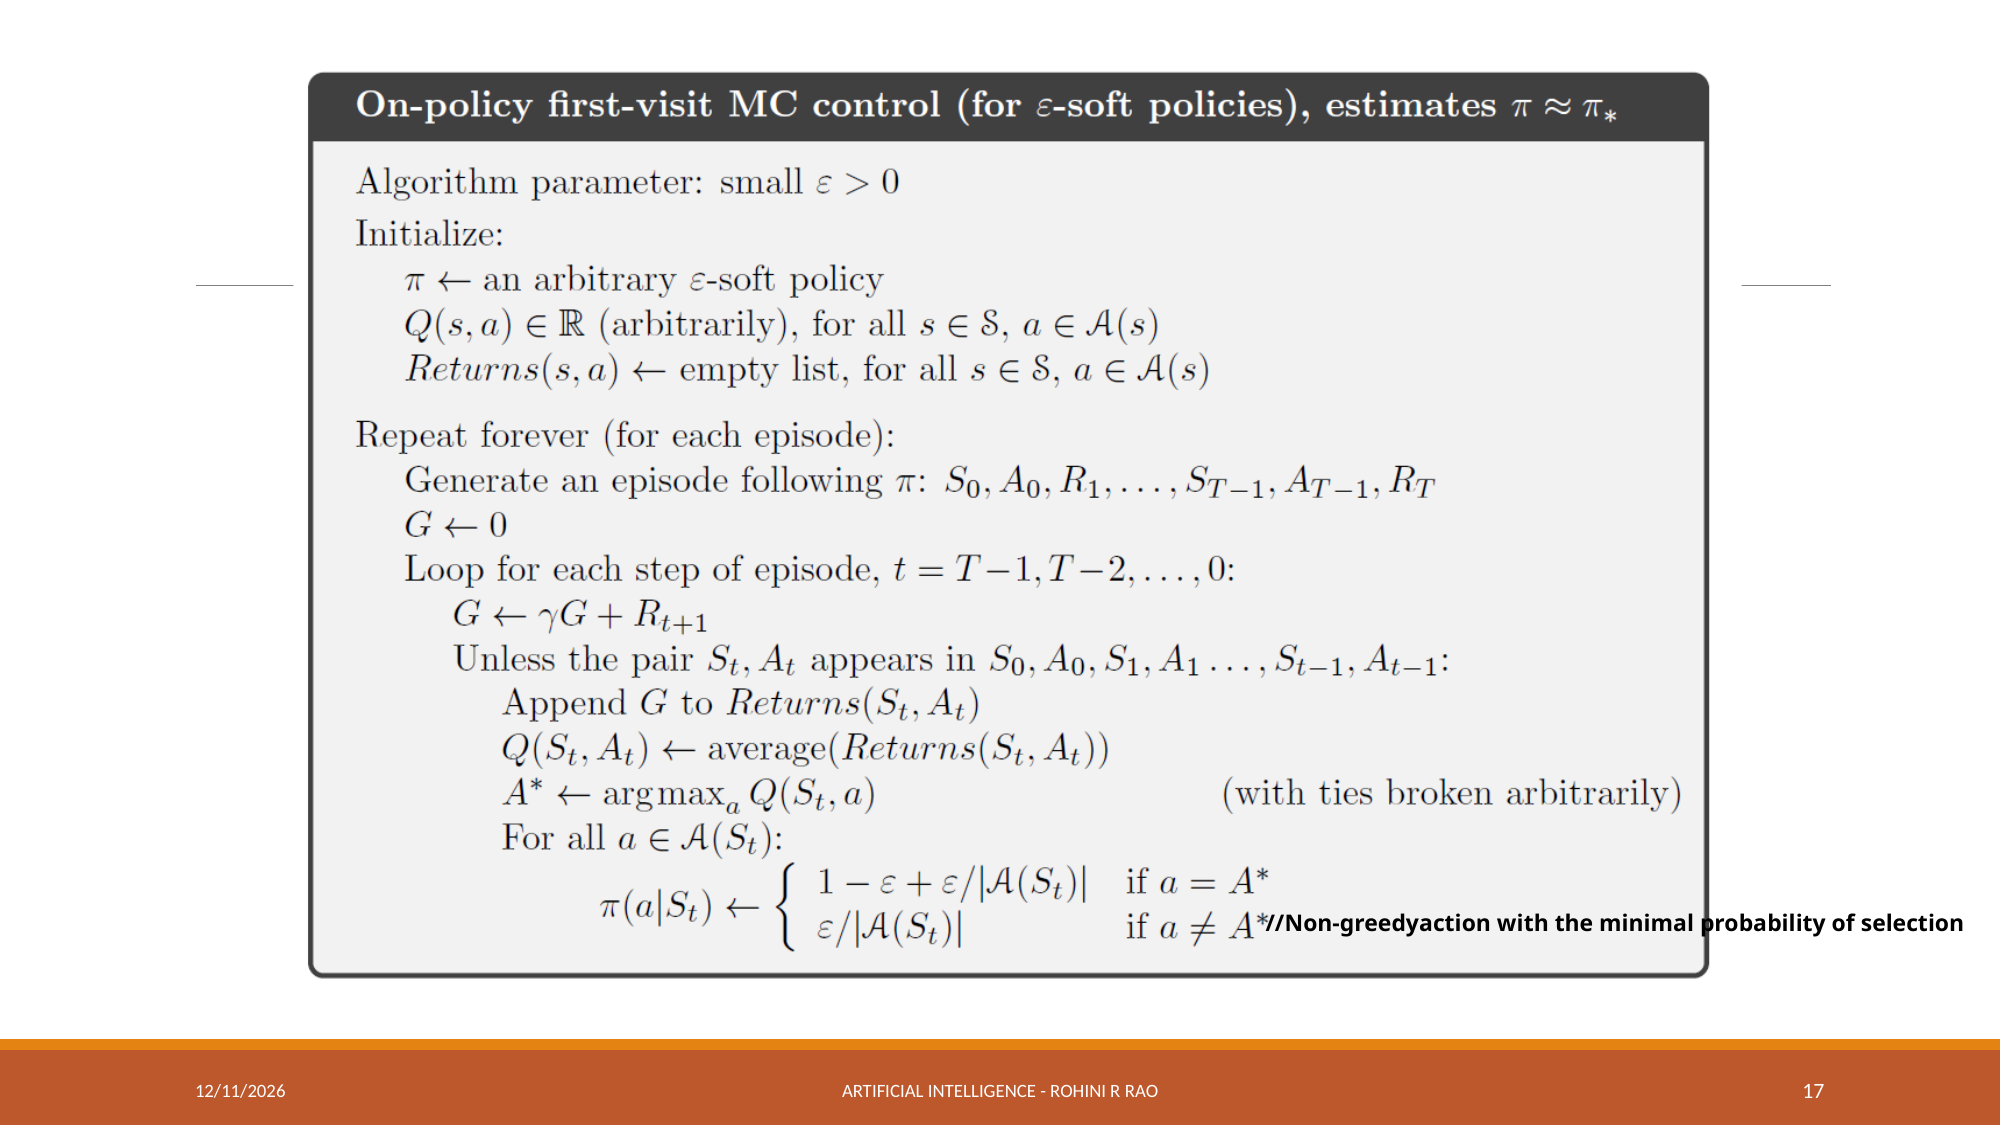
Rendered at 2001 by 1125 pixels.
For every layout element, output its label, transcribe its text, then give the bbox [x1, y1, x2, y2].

text_box //Non-greedyaction with the minimal probability of selection [1749, 901, 1980, 944]
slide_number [180, 1059, 586, 1120]
footer Artificial Intelligence - Rohini R Rao [604, 1059, 1396, 1120]
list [292, 67, 1743, 1013]
slide_number 17 [1624, 1059, 1840, 1120]
